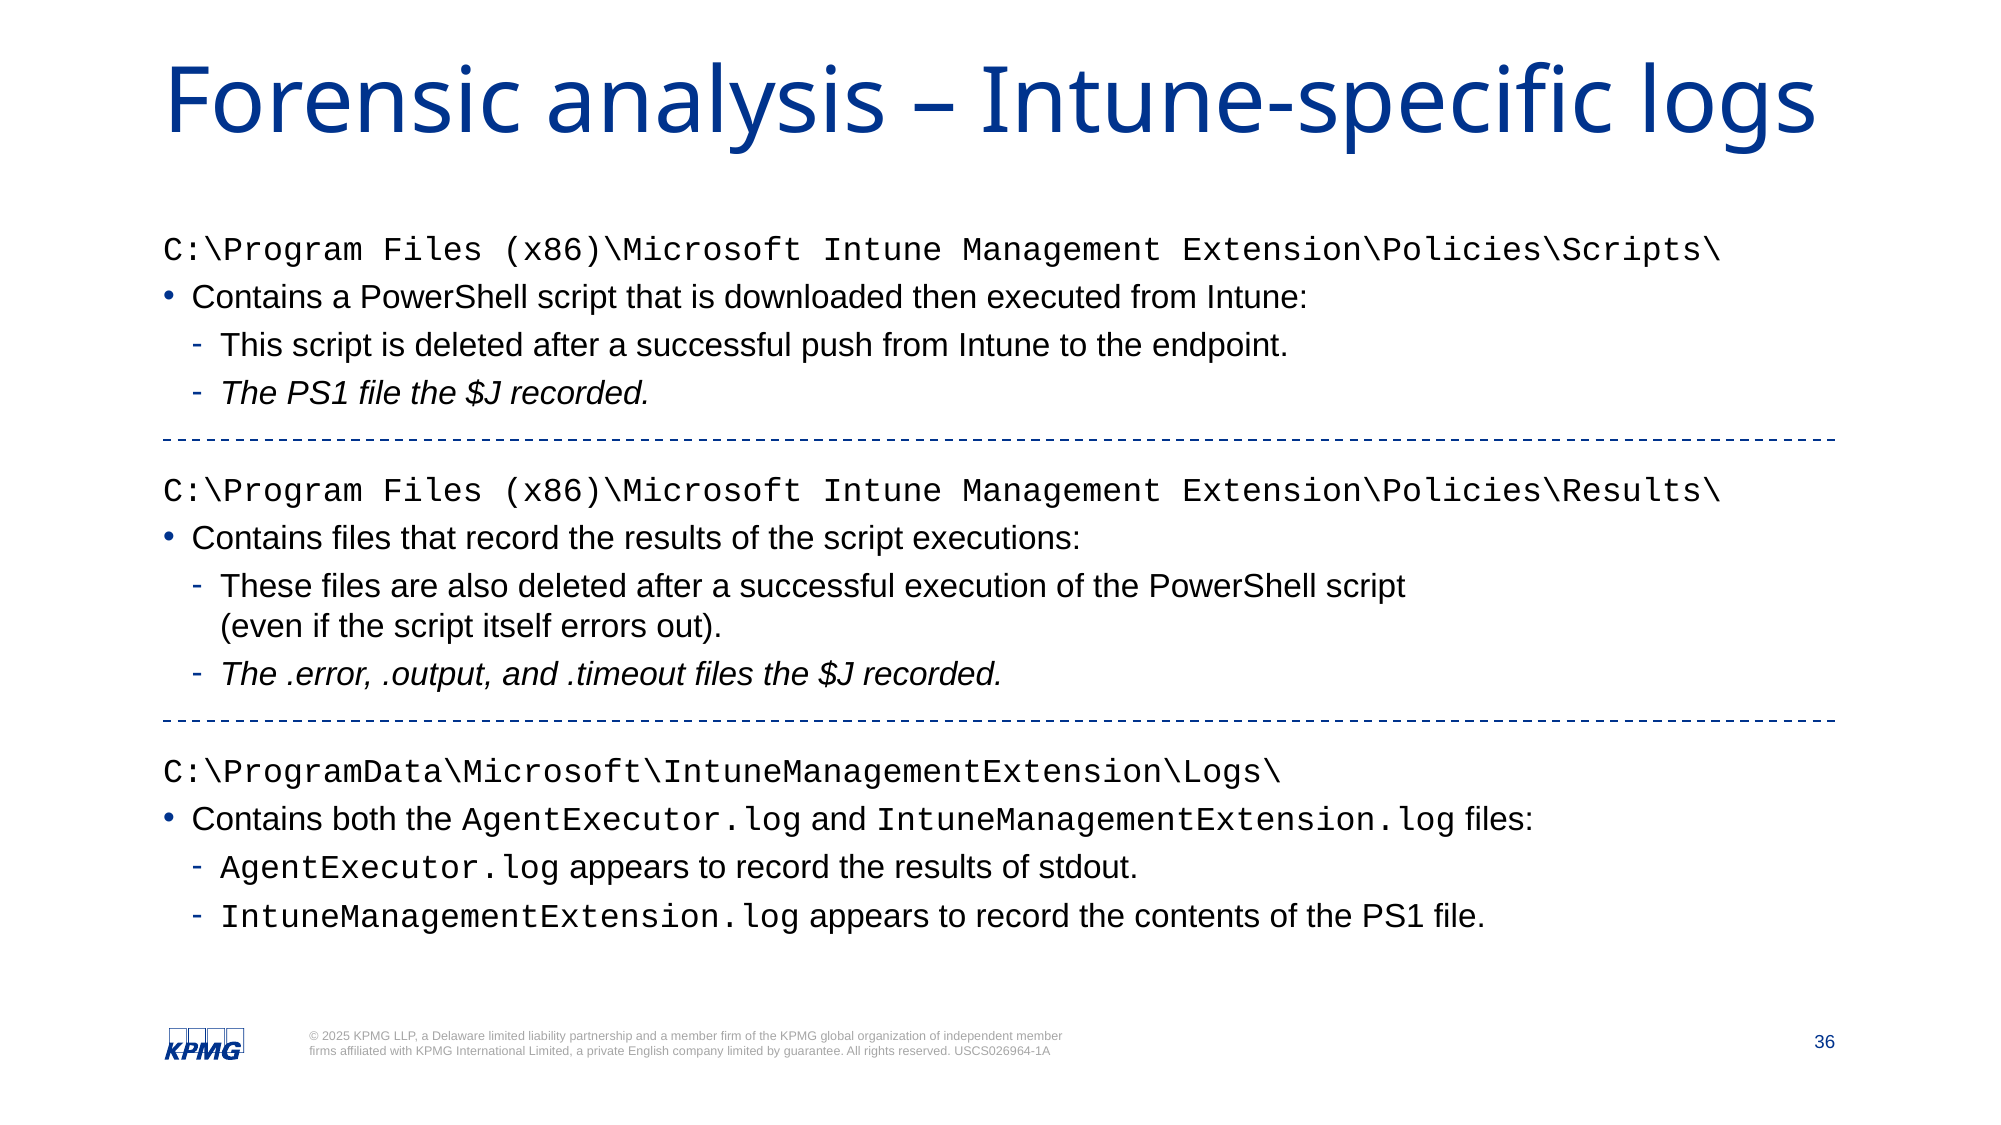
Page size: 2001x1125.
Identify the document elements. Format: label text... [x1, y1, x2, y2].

text_box C:\Program Files (x86)\Microsoft Intune Management Extension\Policies\Scripts\ Contains a PowerShell script that is downloaded then executed from Intune: This script is deleted after a successful push from Intune to the endpoint. The PS1 file the $J recorded. C:\Program Files (x86)\Microsoft Intune Management Extension\Policies\Results\ Contains files that record the results of the script executions: These files are also deleted after a successful execution of the PowerShell script (even if the script itself errors out). The .error, .output, and .timeout files the $J recorded. C:\ProgramData\Microsoft\IntuneManagementExtension\Logs\ Contains both the AgentExecutor.log and IntuneManagementExtension.log files: AgentExecutor.log appears to record the results of stdout. IntuneManagementExtension.log appears to record the contents of the PS1 file. [163, 440, 1838, 720]
title Forensic analysis – Intune-specific logs [163, 70, 1838, 159]
text_box C:\Program Files (x86)\Microsoft Intune Management Extension\Policies\Scripts\ Contains a PowerShell script that is downloaded then executed from Intune: This script is deleted after a successful push from Intune to the endpoint. The PS1 file the $J recorded. C:\Program Files (x86)\Microsoft Intune Management Extension\Policies\Results\ Contains files that record the results of the script executions: These files are also deleted after a successful execution of the PowerShell script (even if the script itself errors out). The .error, .output, and .timeout files the $J recorded. C:\ProgramData\Microsoft\IntuneManagementExtension\Logs\ Contains both the AgentExecutor.log and IntuneManagementExtension.log files: AgentExecutor.log appears to record the results of stdout. IntuneManagementExtension.log appears to record the contents of the PS1 file. [163, 226, 1838, 439]
text_box C:\Program Files (x86)\Microsoft Intune Management Extension\Policies\Scripts\ Contains a PowerShell script that is downloaded then executed from Intune: This script is deleted after a successful push from Intune to the endpoint. The PS1 file the $J recorded. C:\Program Files (x86)\Microsoft Intune Management Extension\Policies\Results\ Contains files that record the results of the script executions: These files are also deleted after a successful execution of the PowerShell script (even if the script itself errors out). The .error, .output, and .timeout files the $J recorded. C:\ProgramData\Microsoft\IntuneManagementExtension\Logs\ Contains both the AgentExecutor.log and IntuneManagementExtension.log files: AgentExecutor.log appears to record the results of stdout. IntuneManagementExtension.log appears to record the contents of the PS1 file. [163, 721, 1838, 965]
